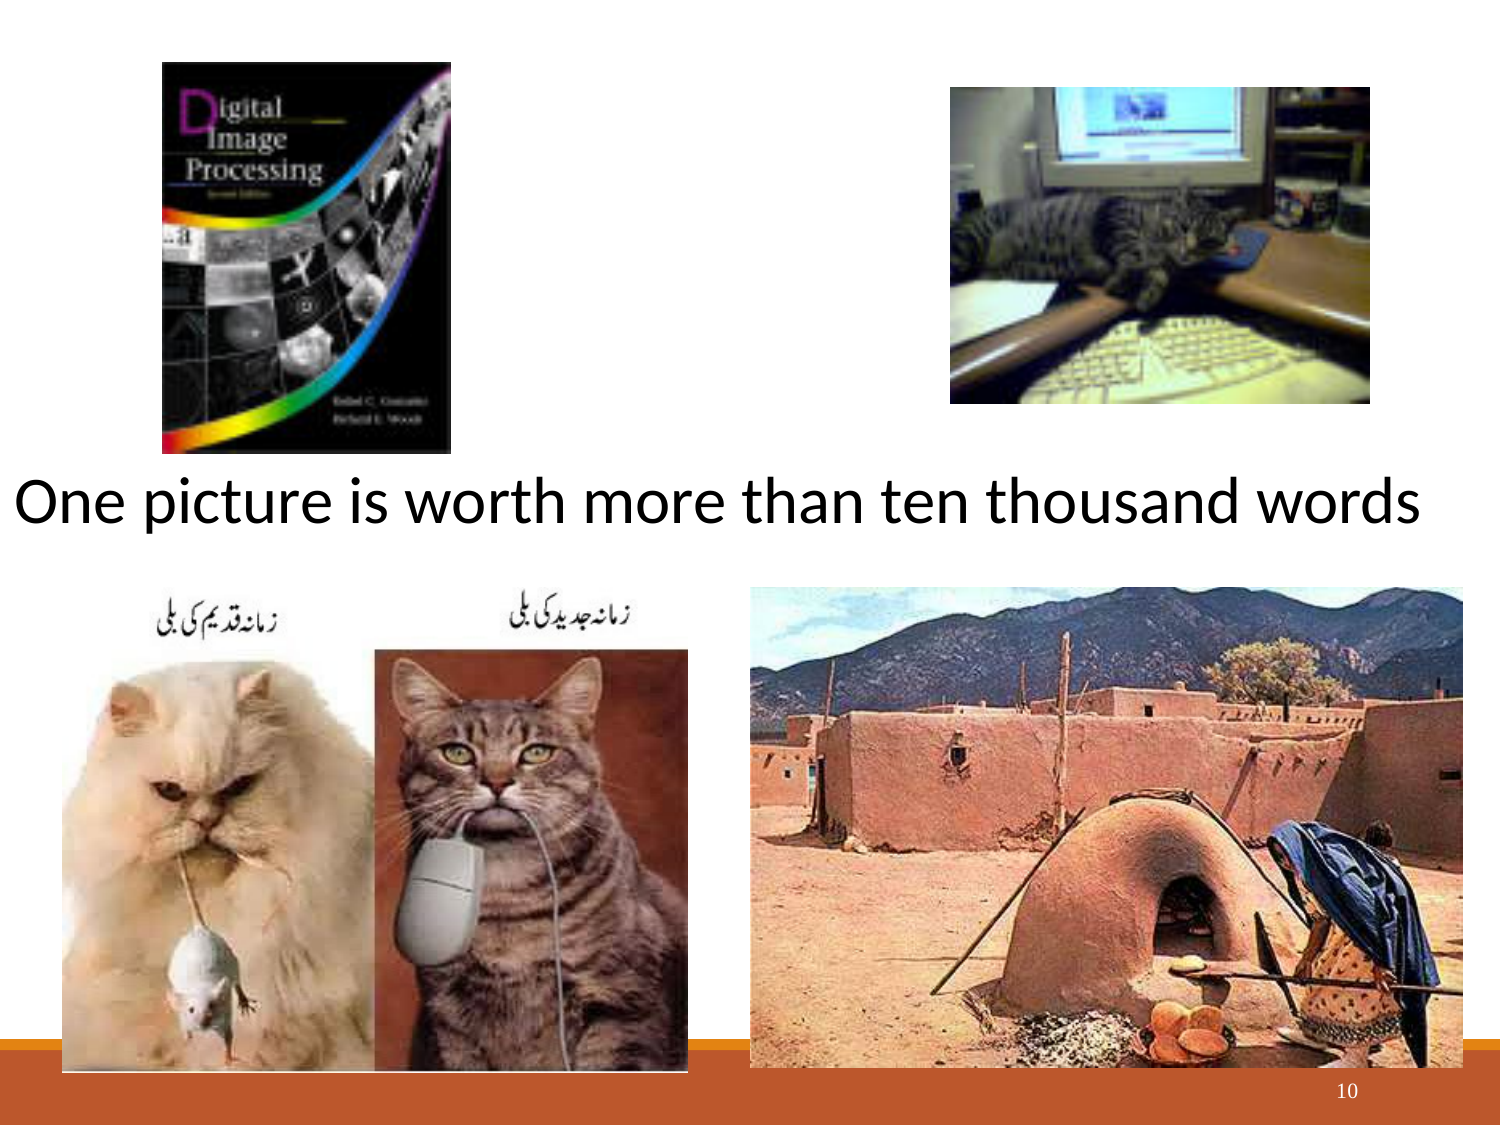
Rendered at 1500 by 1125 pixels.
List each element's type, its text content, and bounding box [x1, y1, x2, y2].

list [62, 587, 688, 1073]
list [749, 587, 1463, 1068]
slide_number 10 [1336, 1077, 1371, 1105]
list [162, 62, 451, 455]
text_box One picture is worth more than ten thousand words [0, 449, 1500, 545]
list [949, 87, 1370, 405]
